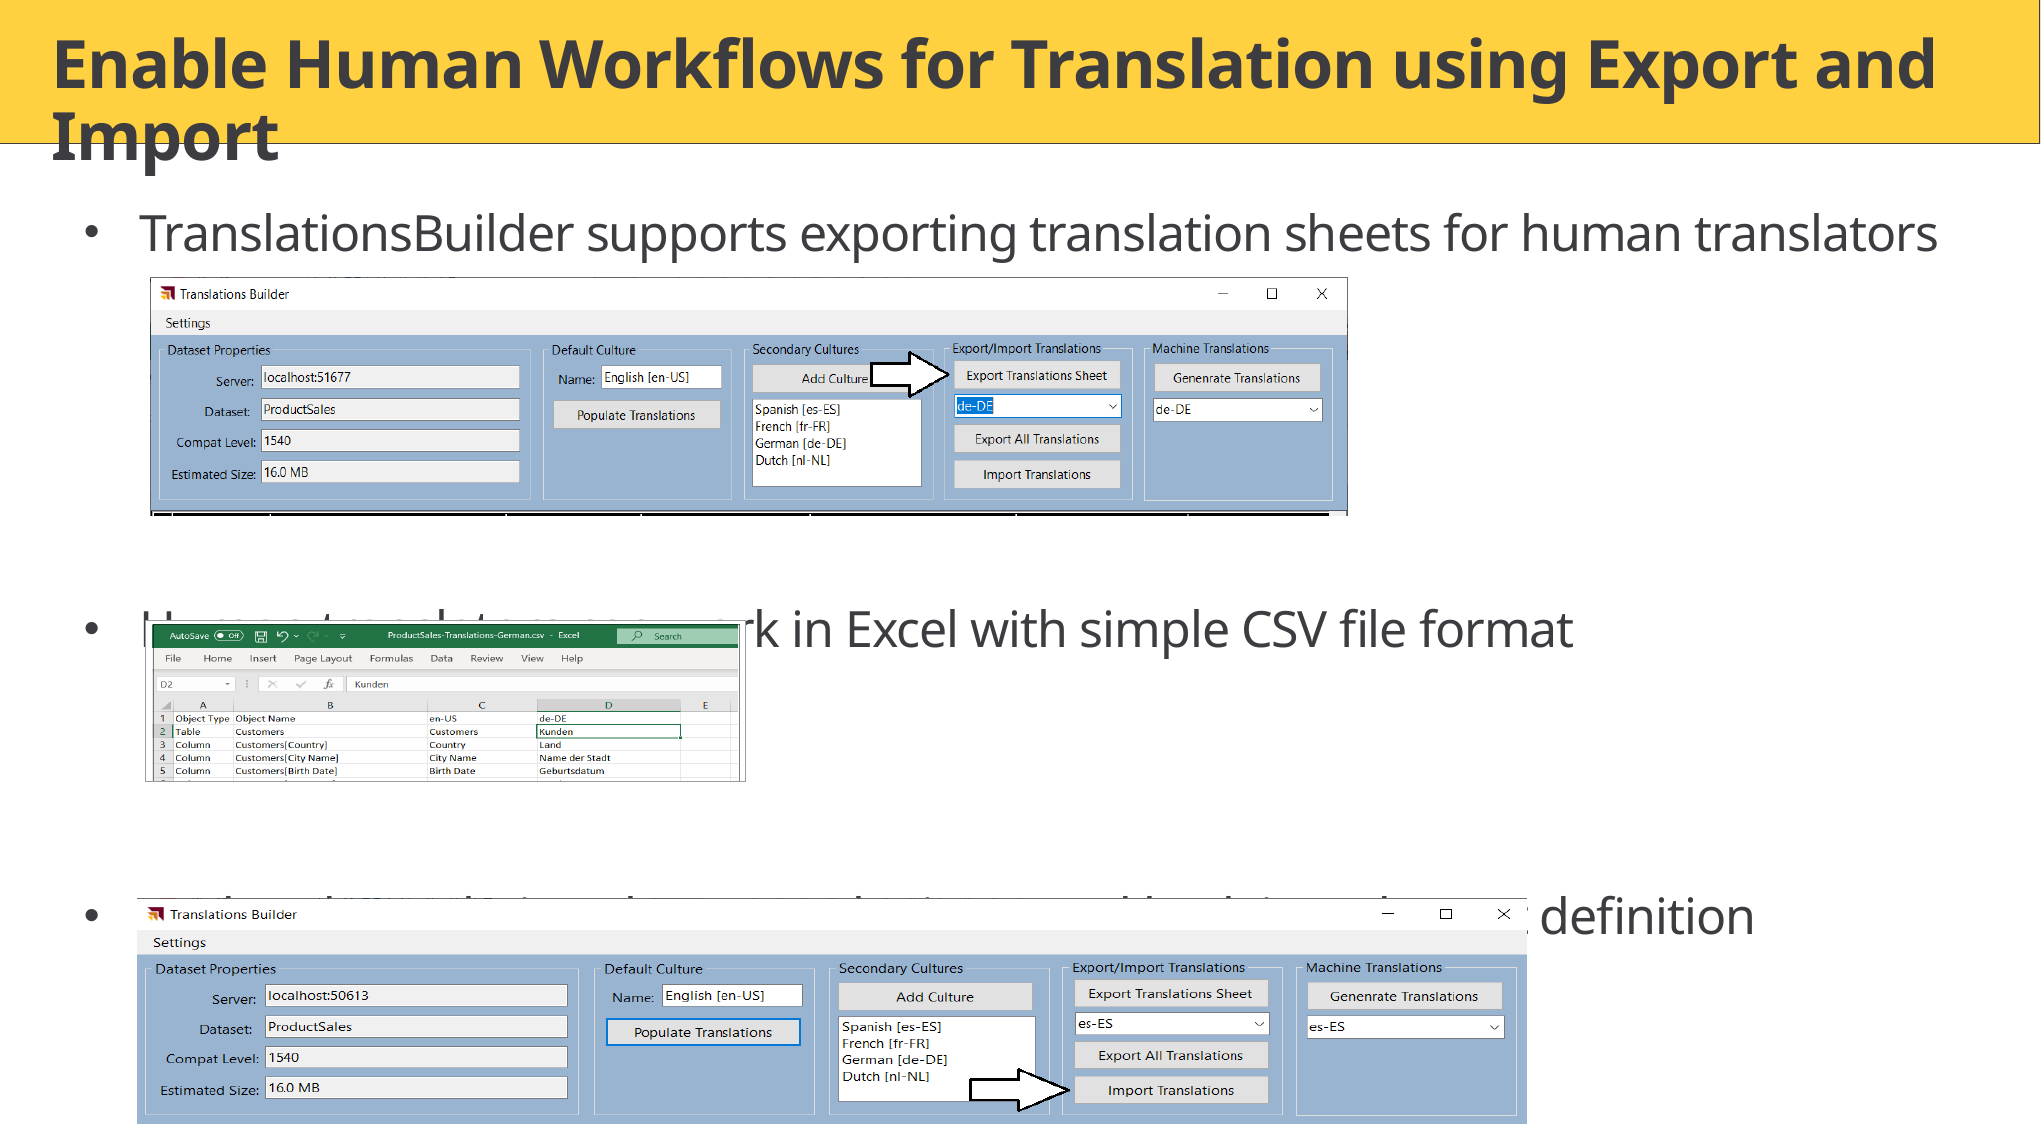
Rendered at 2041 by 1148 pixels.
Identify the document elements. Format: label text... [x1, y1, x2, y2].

picture [145, 620, 746, 782]
text_box [228, 124, 250, 143]
text_box [146, 123, 179, 143]
title Enable Human Workflows for Translation using Export and Import [51, 31, 1988, 104]
text_box [185, 123, 219, 143]
list TranslationsBuilder supports exporting translation sheets for human translators Human translators can work in Excel with simple CSV file format Updated translation sheets can be imported back into dataset definition [83, 201, 1988, 896]
text_box [253, 116, 277, 143]
picture [137, 898, 1527, 1124]
text_box [54, 113, 74, 143]
text_box [82, 123, 136, 143]
picture [149, 277, 1352, 516]
